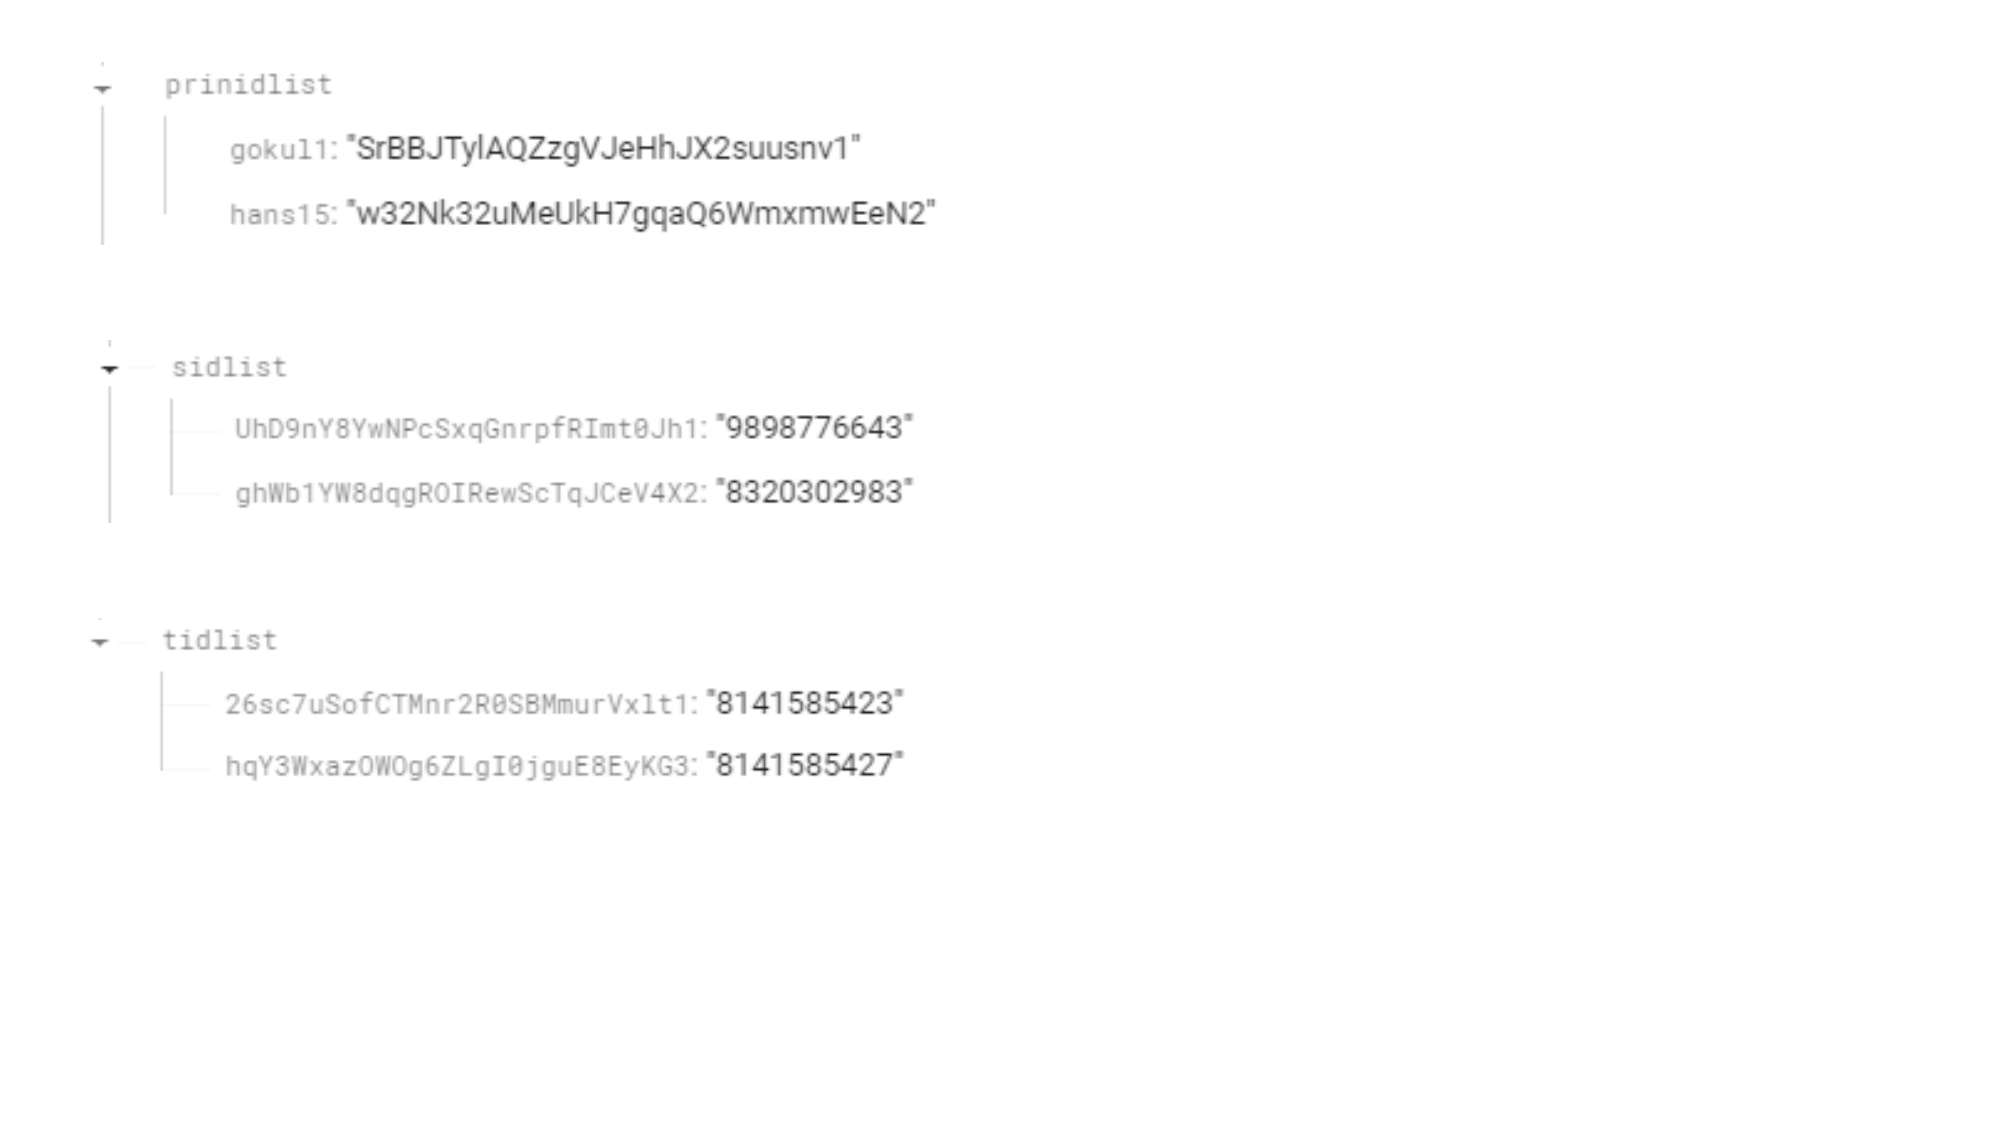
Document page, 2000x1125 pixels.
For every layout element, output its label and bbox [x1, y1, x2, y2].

picture [87, 618, 1100, 801]
picture [87, 62, 1228, 245]
picture [87, 340, 1176, 523]
